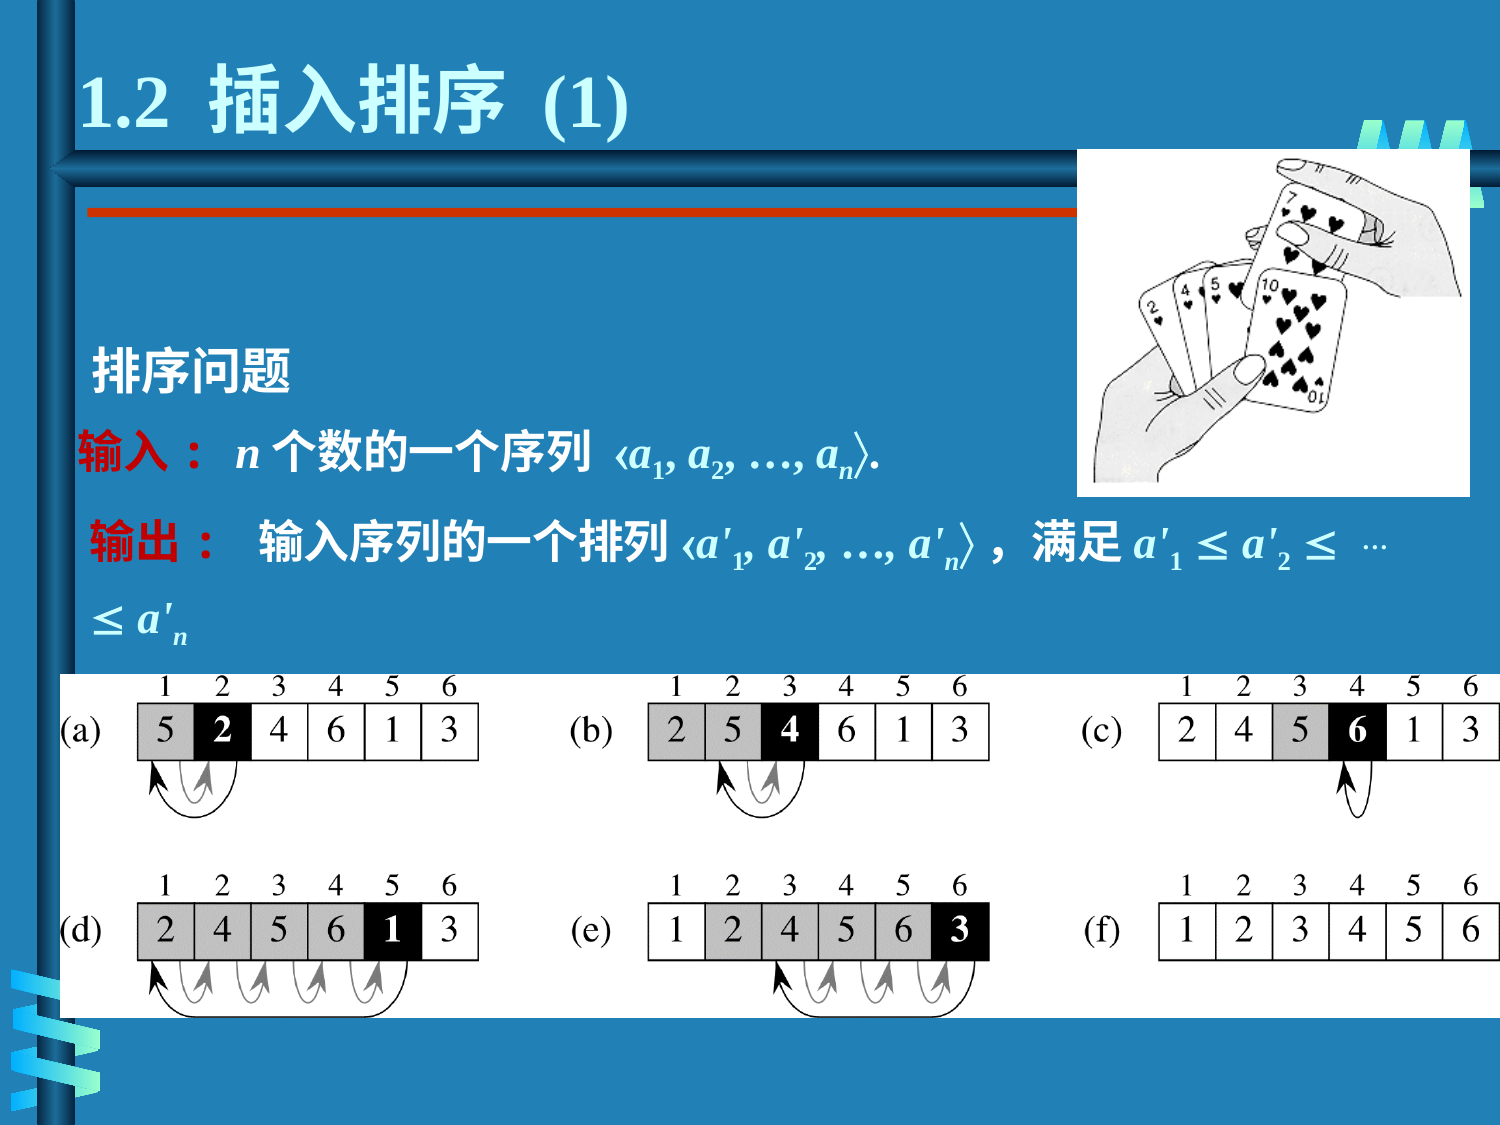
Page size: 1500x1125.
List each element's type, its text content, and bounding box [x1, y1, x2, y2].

text_box 排序问题 [76, 332, 307, 407]
title 1.2 插入排序 (1) [62, 0, 1338, 150]
picture [1076, 148, 1470, 497]
picture [60, 674, 1500, 1018]
text_box 输出: 输入序列的一个排列áa'1, a'2, …, a'nñ，满足a'1 £ a'2 £ … £ a'n [74, 493, 1438, 658]
text_box 输入: n个数的一个序列 áa1, a2, …, anñ. [63, 415, 896, 493]
